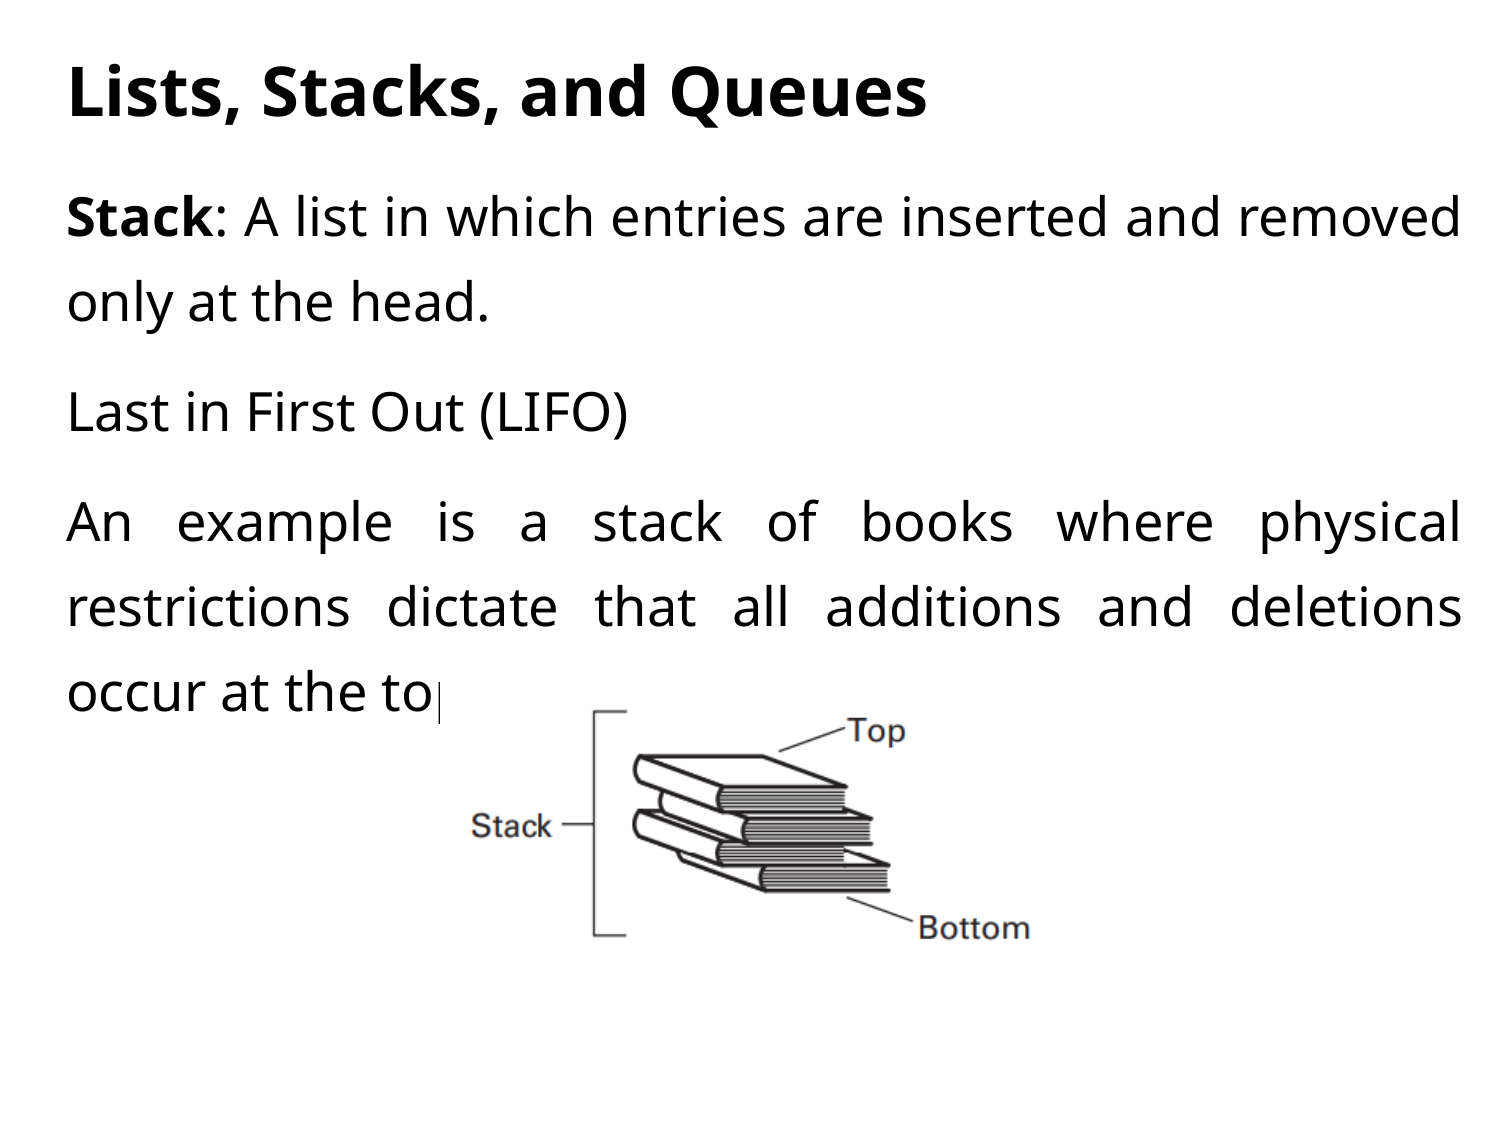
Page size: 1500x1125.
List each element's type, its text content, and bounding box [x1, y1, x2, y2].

picture [440, 657, 1060, 972]
list Stack: A list in which entries are inserted and removed only at the head. Last in First Out (LIFO) An example is a stack of books where physical restrictions dictate that all additions and deletions occur at the top [51, 152, 1480, 1106]
title Lists, Stacks, and Queues [51, 27, 1449, 152]
